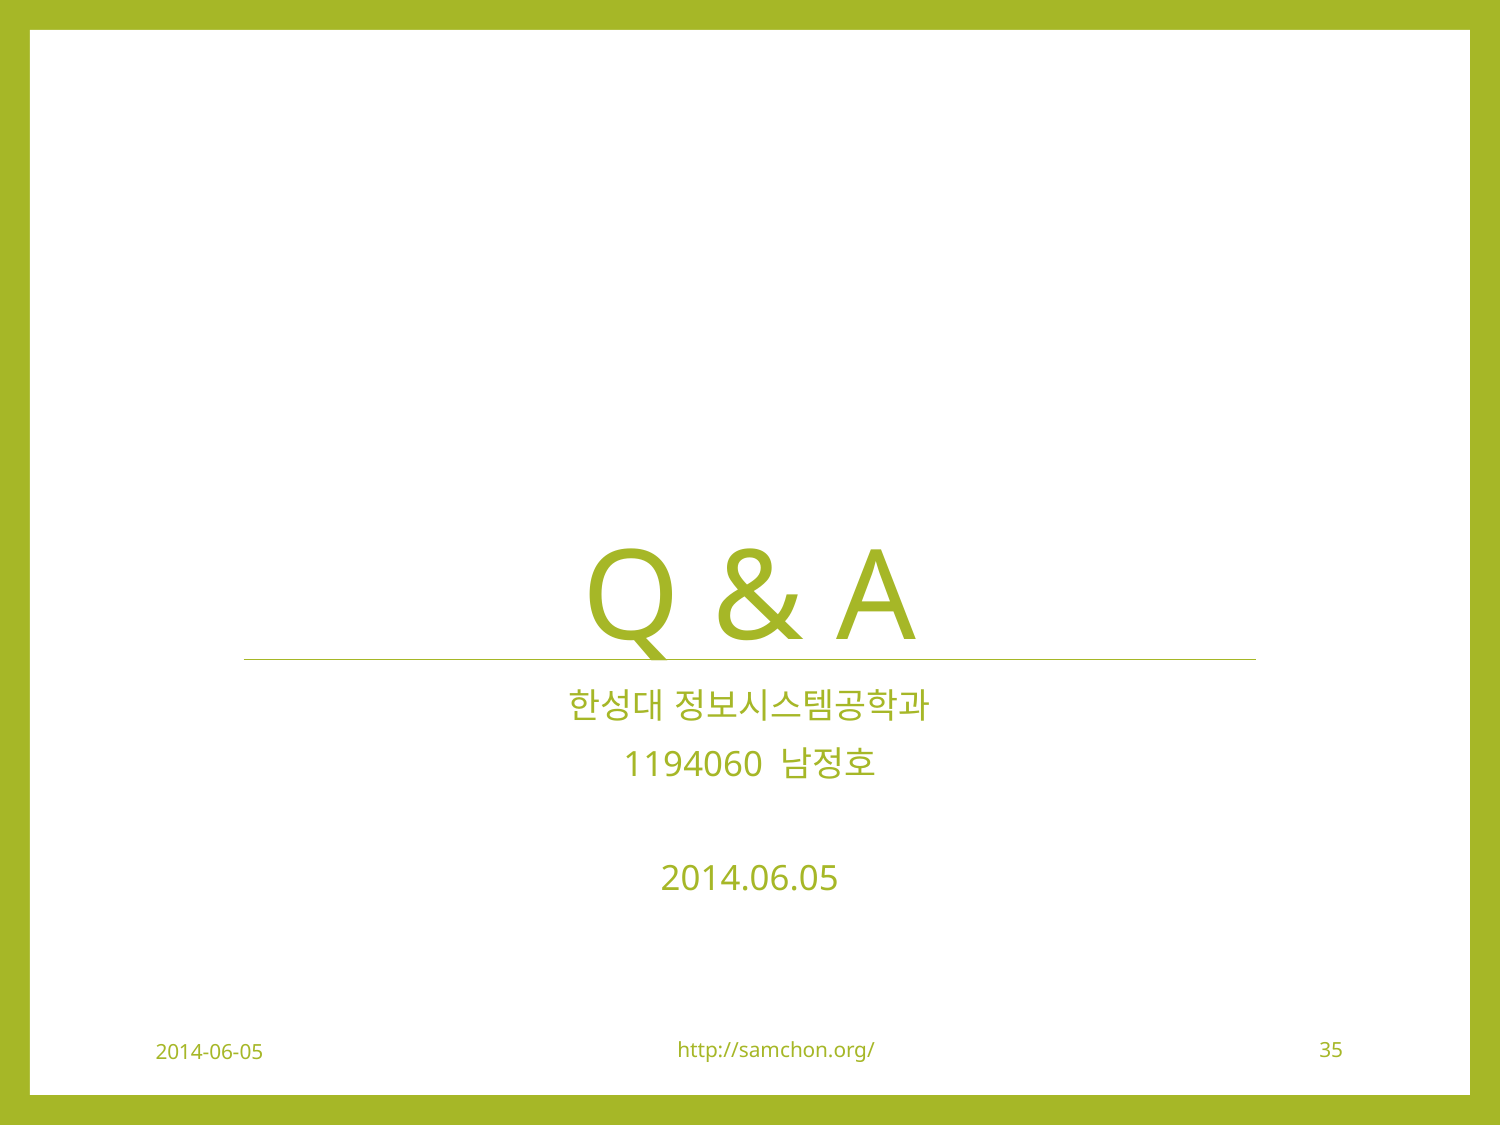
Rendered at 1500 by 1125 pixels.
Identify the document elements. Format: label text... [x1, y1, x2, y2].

list 한성대 정보시스템공학과 1194060 남정호 2014.06.05 [210, 681, 1290, 906]
slide_number 35 [1147, 1020, 1358, 1081]
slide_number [140, 1020, 428, 1081]
footer http://samchon.org/ [485, 1020, 1067, 1081]
title Q & A [136, 192, 1363, 673]
